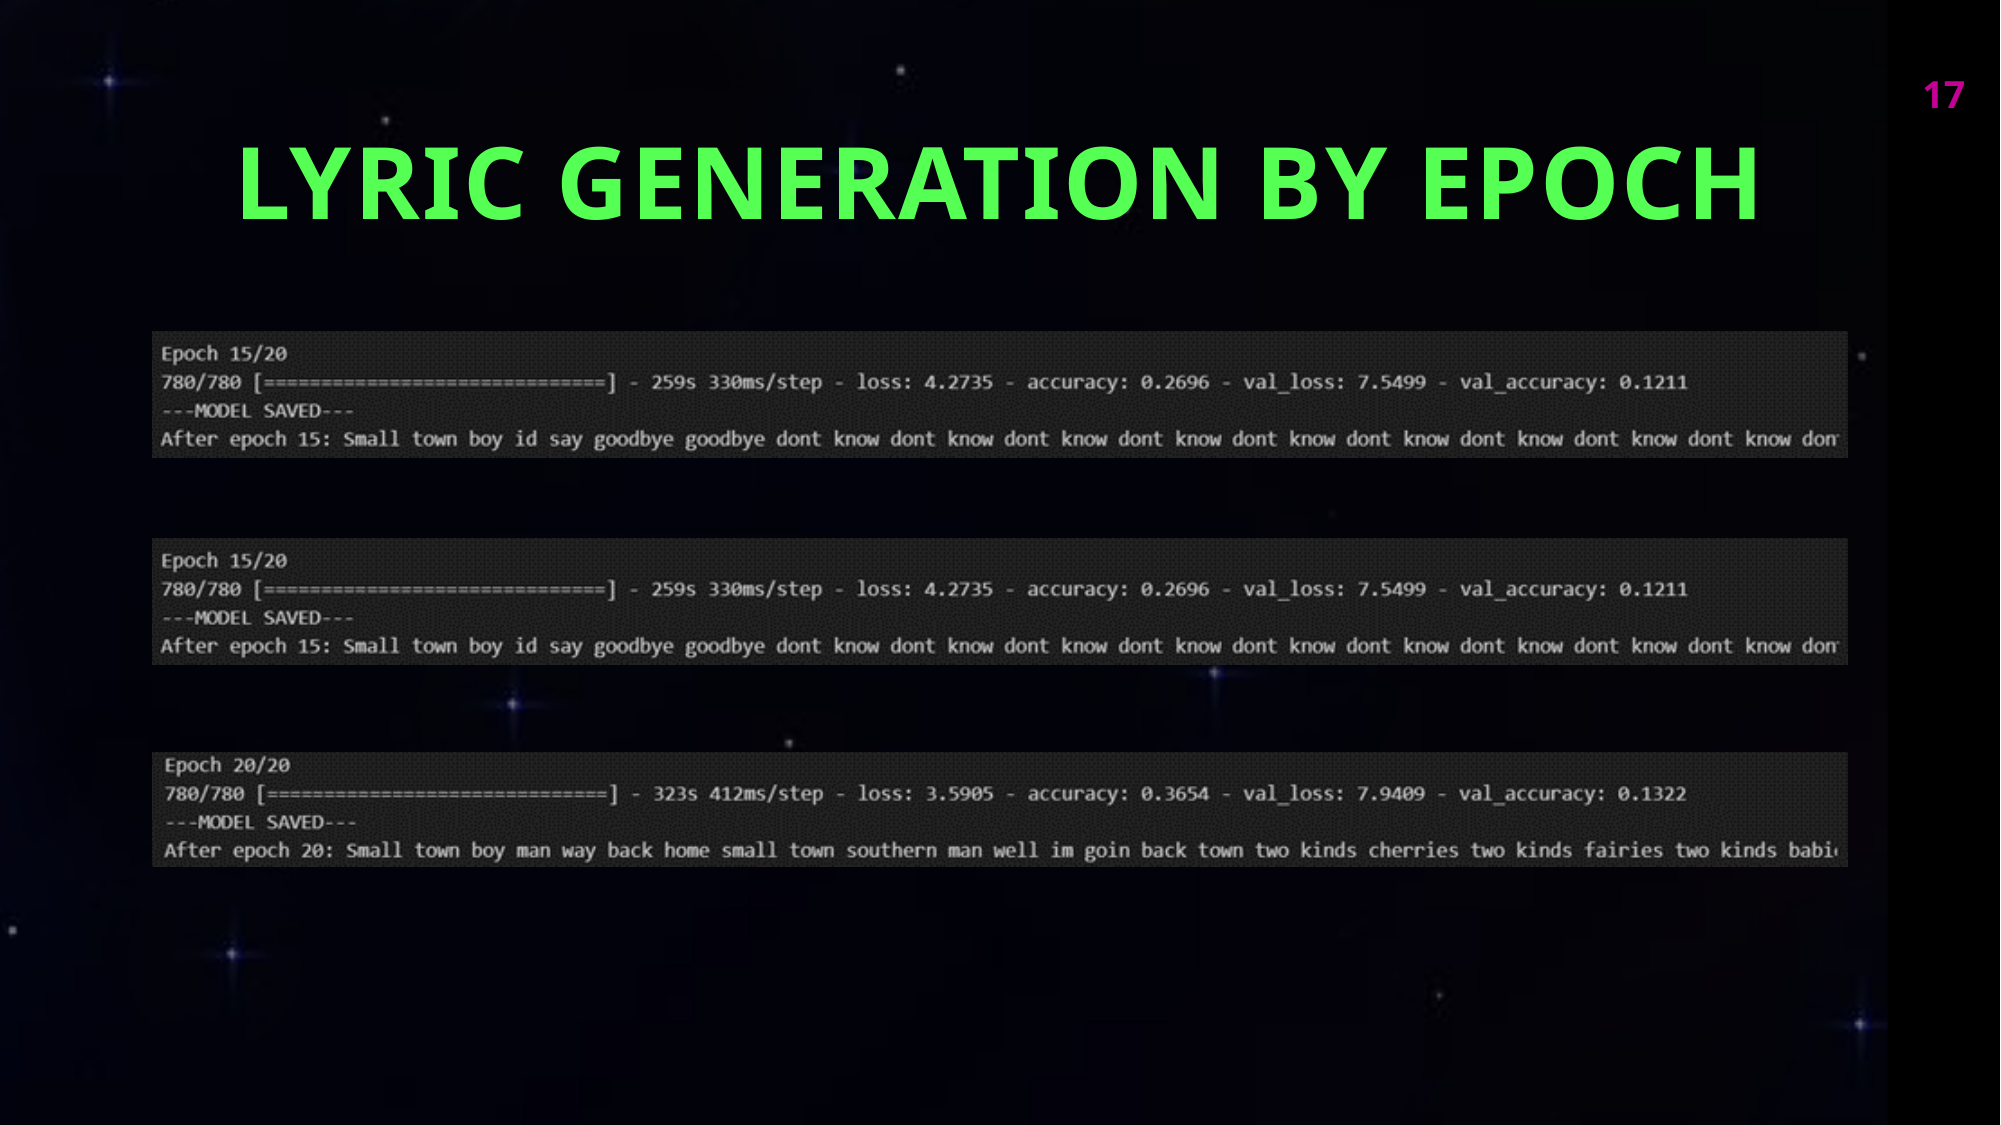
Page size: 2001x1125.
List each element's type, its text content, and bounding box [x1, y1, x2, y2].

slide_number 17 [1887, 50, 2000, 143]
picture [0, 0, 1887, 1125]
title LYRIC GENERATION BY EPOCH [175, 67, 1826, 308]
